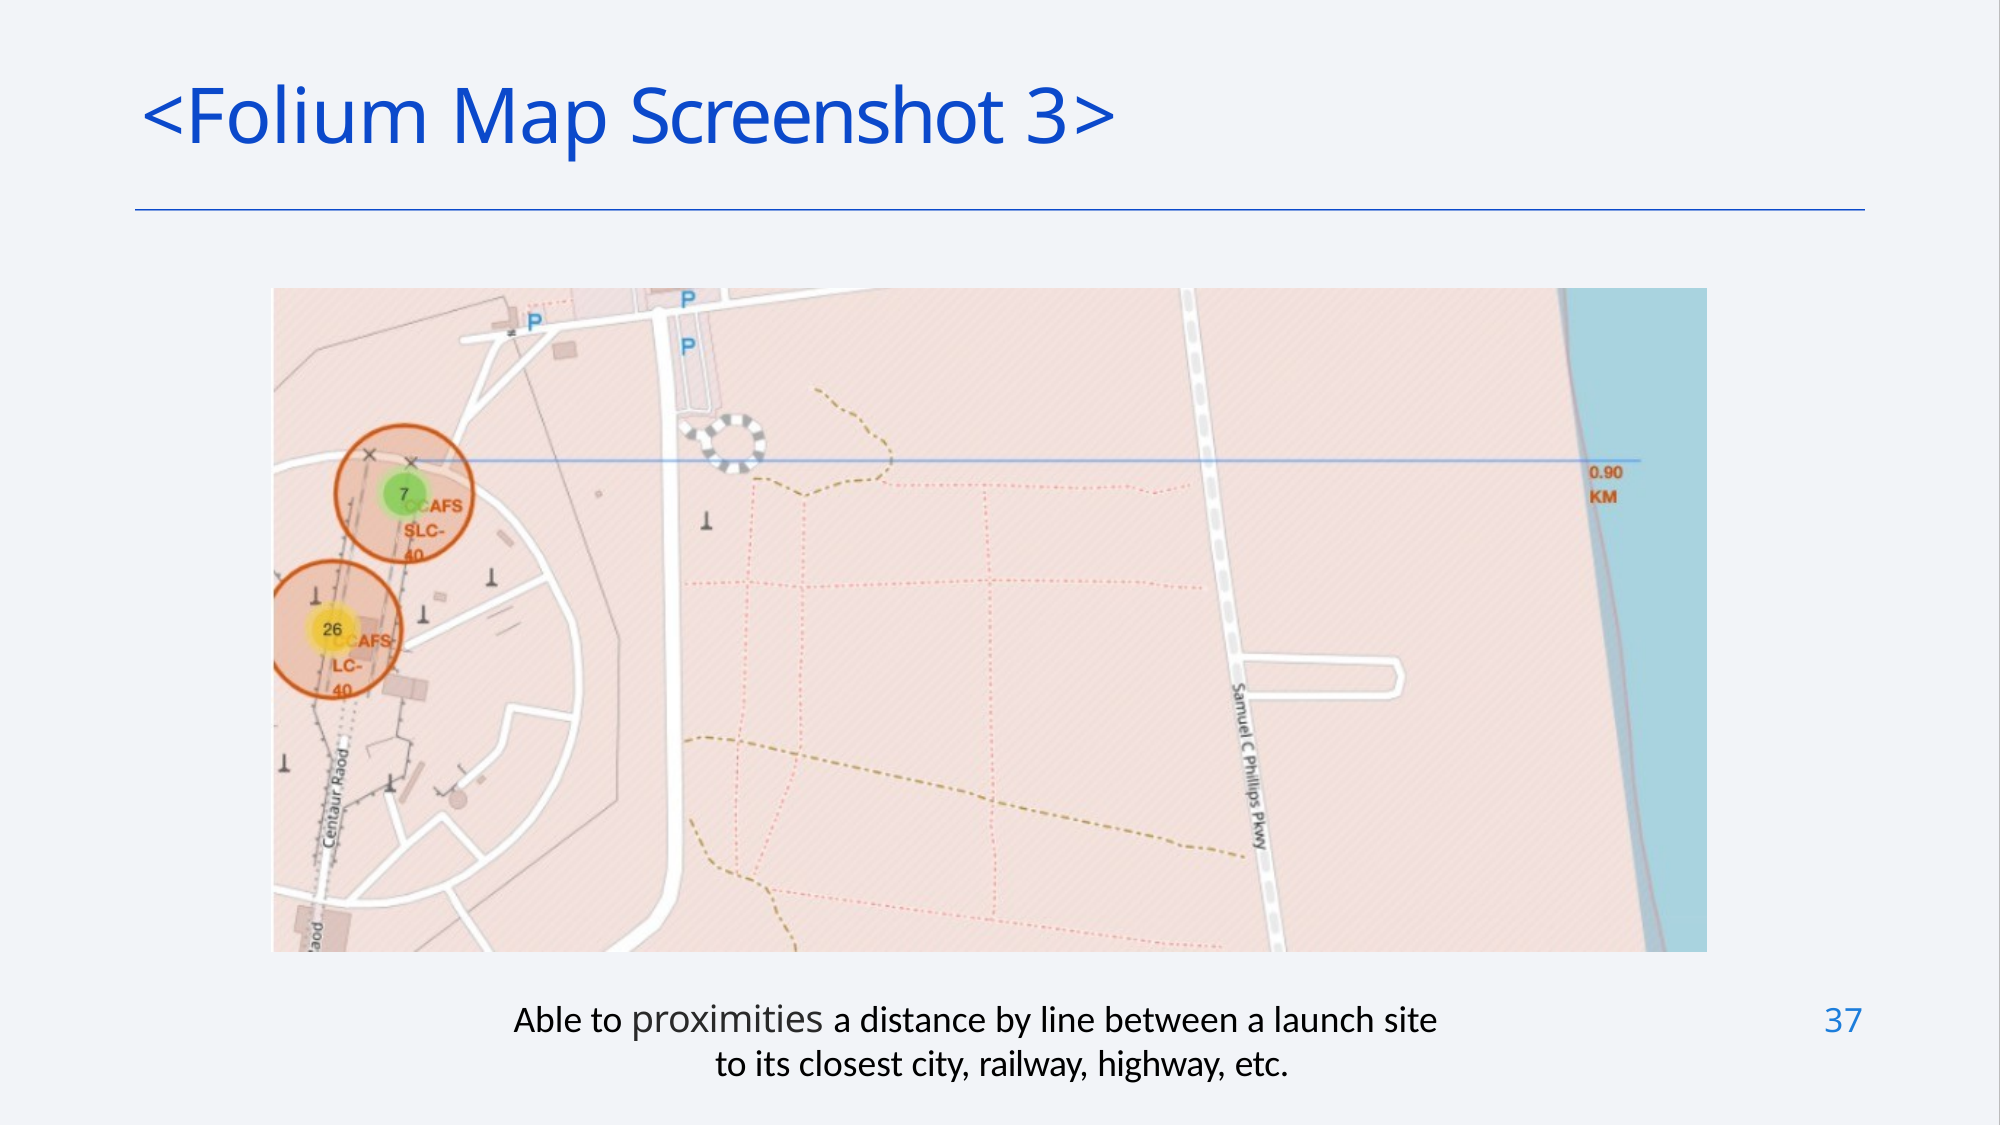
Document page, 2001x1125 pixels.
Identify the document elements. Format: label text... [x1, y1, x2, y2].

text_box Able to proximities a distance by line between a launch site to its closest city, railway, highway, etc. [511, 991, 1467, 1084]
title <Folium Map Screenshot 3> [92, 64, 1786, 254]
text_box 37 [1822, 997, 1867, 1040]
picture [0, 0, 2000, 1125]
